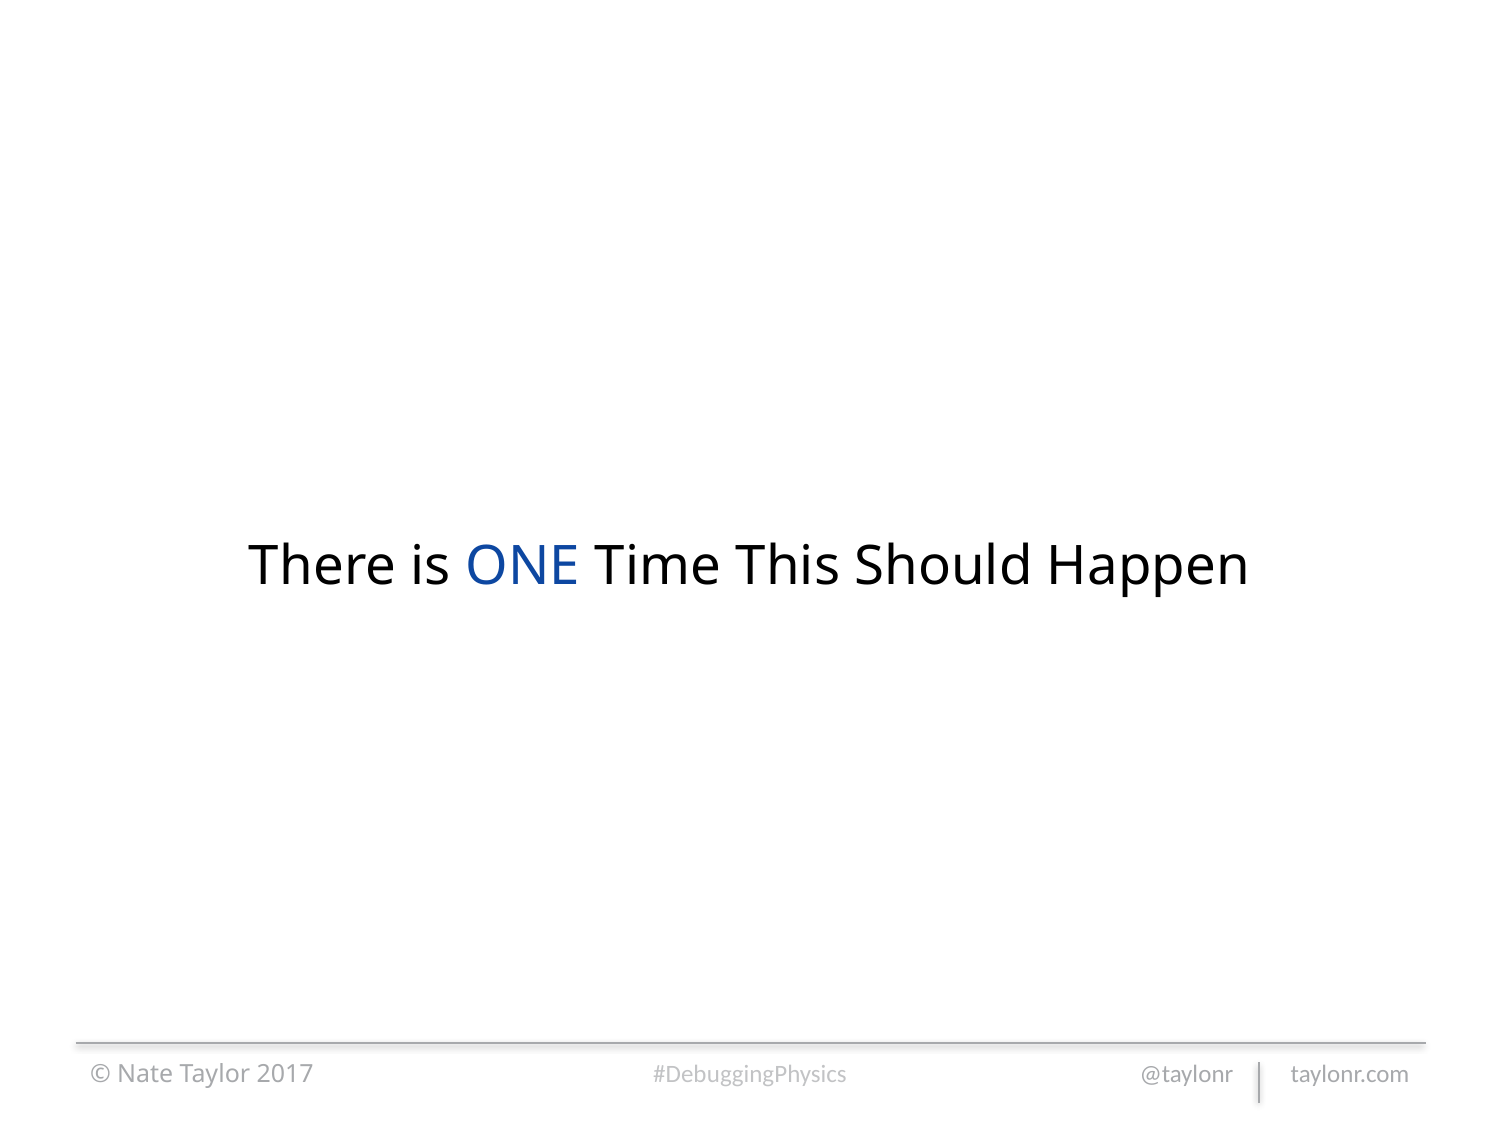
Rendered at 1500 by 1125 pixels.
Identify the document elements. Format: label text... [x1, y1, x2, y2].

title There is ONE Time This Should Happen [75, 521, 1425, 604]
slide_number © Nate Taylor 2017 [75, 1042, 425, 1103]
footer #DebuggingPhysics [496, 1042, 1004, 1103]
slide_number @taylonr taylonr.com [1074, 1042, 1425, 1103]
